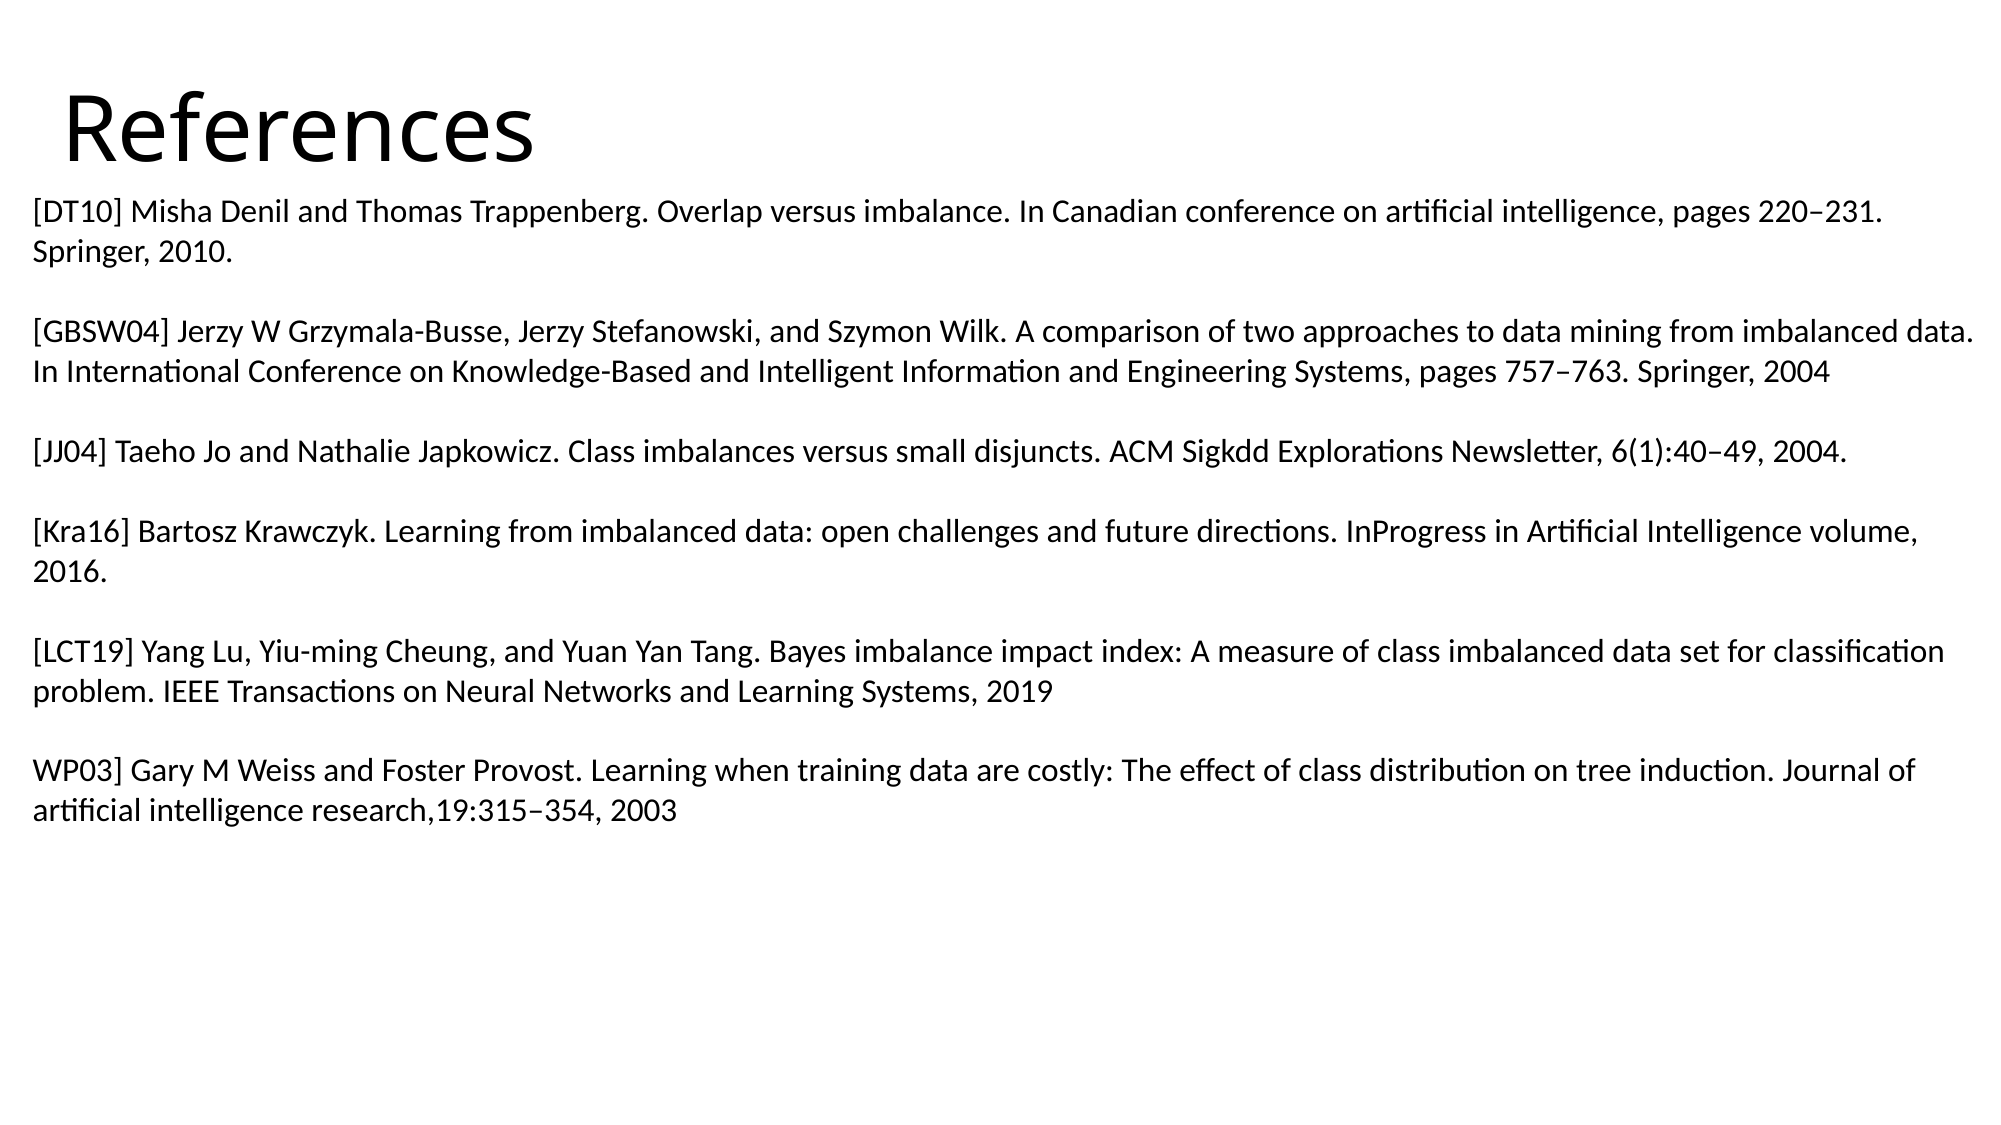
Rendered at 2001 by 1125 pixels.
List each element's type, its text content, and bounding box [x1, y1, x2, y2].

title References [46, 43, 1365, 182]
text_box [DT10] Misha Denil and Thomas Trappenberg. Overlap versus imbalance. In Canadian conference on artificial intelligence, pages 220–231. Springer, 2010. [GBSW04] Jerzy W Grzymala-Busse, Jerzy Stefanowski, and Szymon Wilk. A comparison of two approaches to data mining from imbalanced data. In International Conference on Knowledge-Based and Intelligent Information and Engineering Systems, pages 757–763. Springer, 2004 [JJ04] Taeho Jo and Nathalie Japkowicz. Class imbalances versus small disjuncts. ACM Sigkdd Explorations Newsletter, 6(1):40–49, 2004. [Kra16] Bartosz Krawczyk. Learning from imbalanced data: open challenges and future directions. InProgress in Artificial Intelligence volume, 2016. [LCT19] Yang Lu, Yiu-ming Cheung, and Yuan Yan Tang. Bayes imbalance impact index: A measure of class imbalanced data set for classification problem. IEEE Transactions on Neural Networks and Learning Systems, 2019 WP03] Gary M Weiss and Foster Provost. Learning when training data are costly: The effect of class distribution on tree induction. Journal of artificial intelligence research,19:315–354, 2003 [17, 182, 2000, 876]
